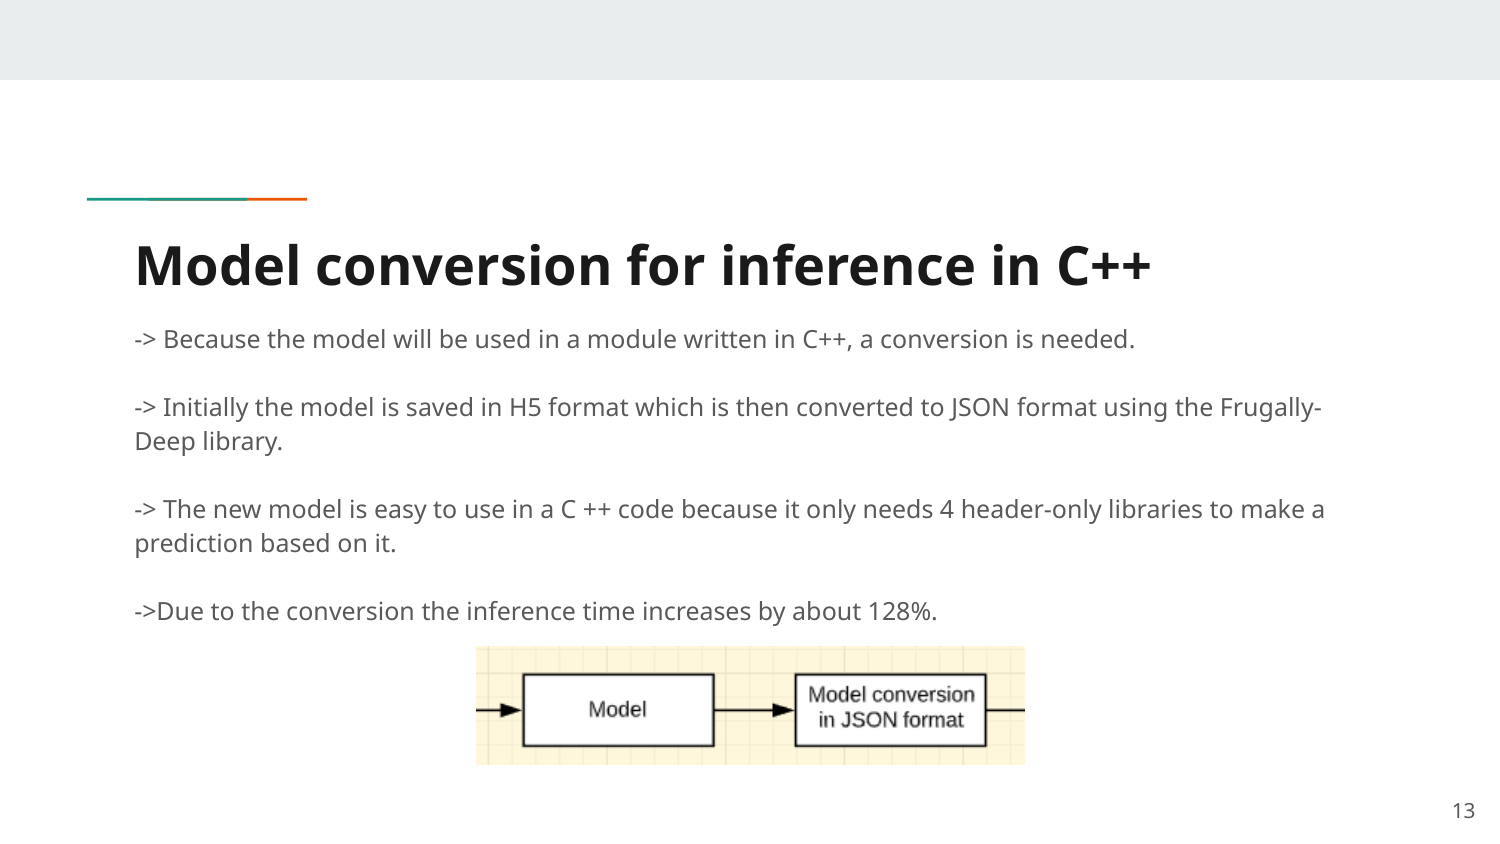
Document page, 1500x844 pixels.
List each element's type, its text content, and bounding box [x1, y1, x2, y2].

list -> Because the model will be used in a module written in C++, a conversion is needed. -> Initially the model is saved in H5 format which is then converted to JSON format using the Frugally-Deep library. -> The new model is easy to use in a C ++ code because it only needs 4 header-only libraries to make a prediction based on it. ->Due to the conversion the inference time increases by about 128%. [119, 304, 1381, 647]
title Model conversion for inference in C++ [119, 216, 1381, 304]
slide_number 13 [1400, 779, 1491, 844]
picture [475, 646, 1025, 766]
